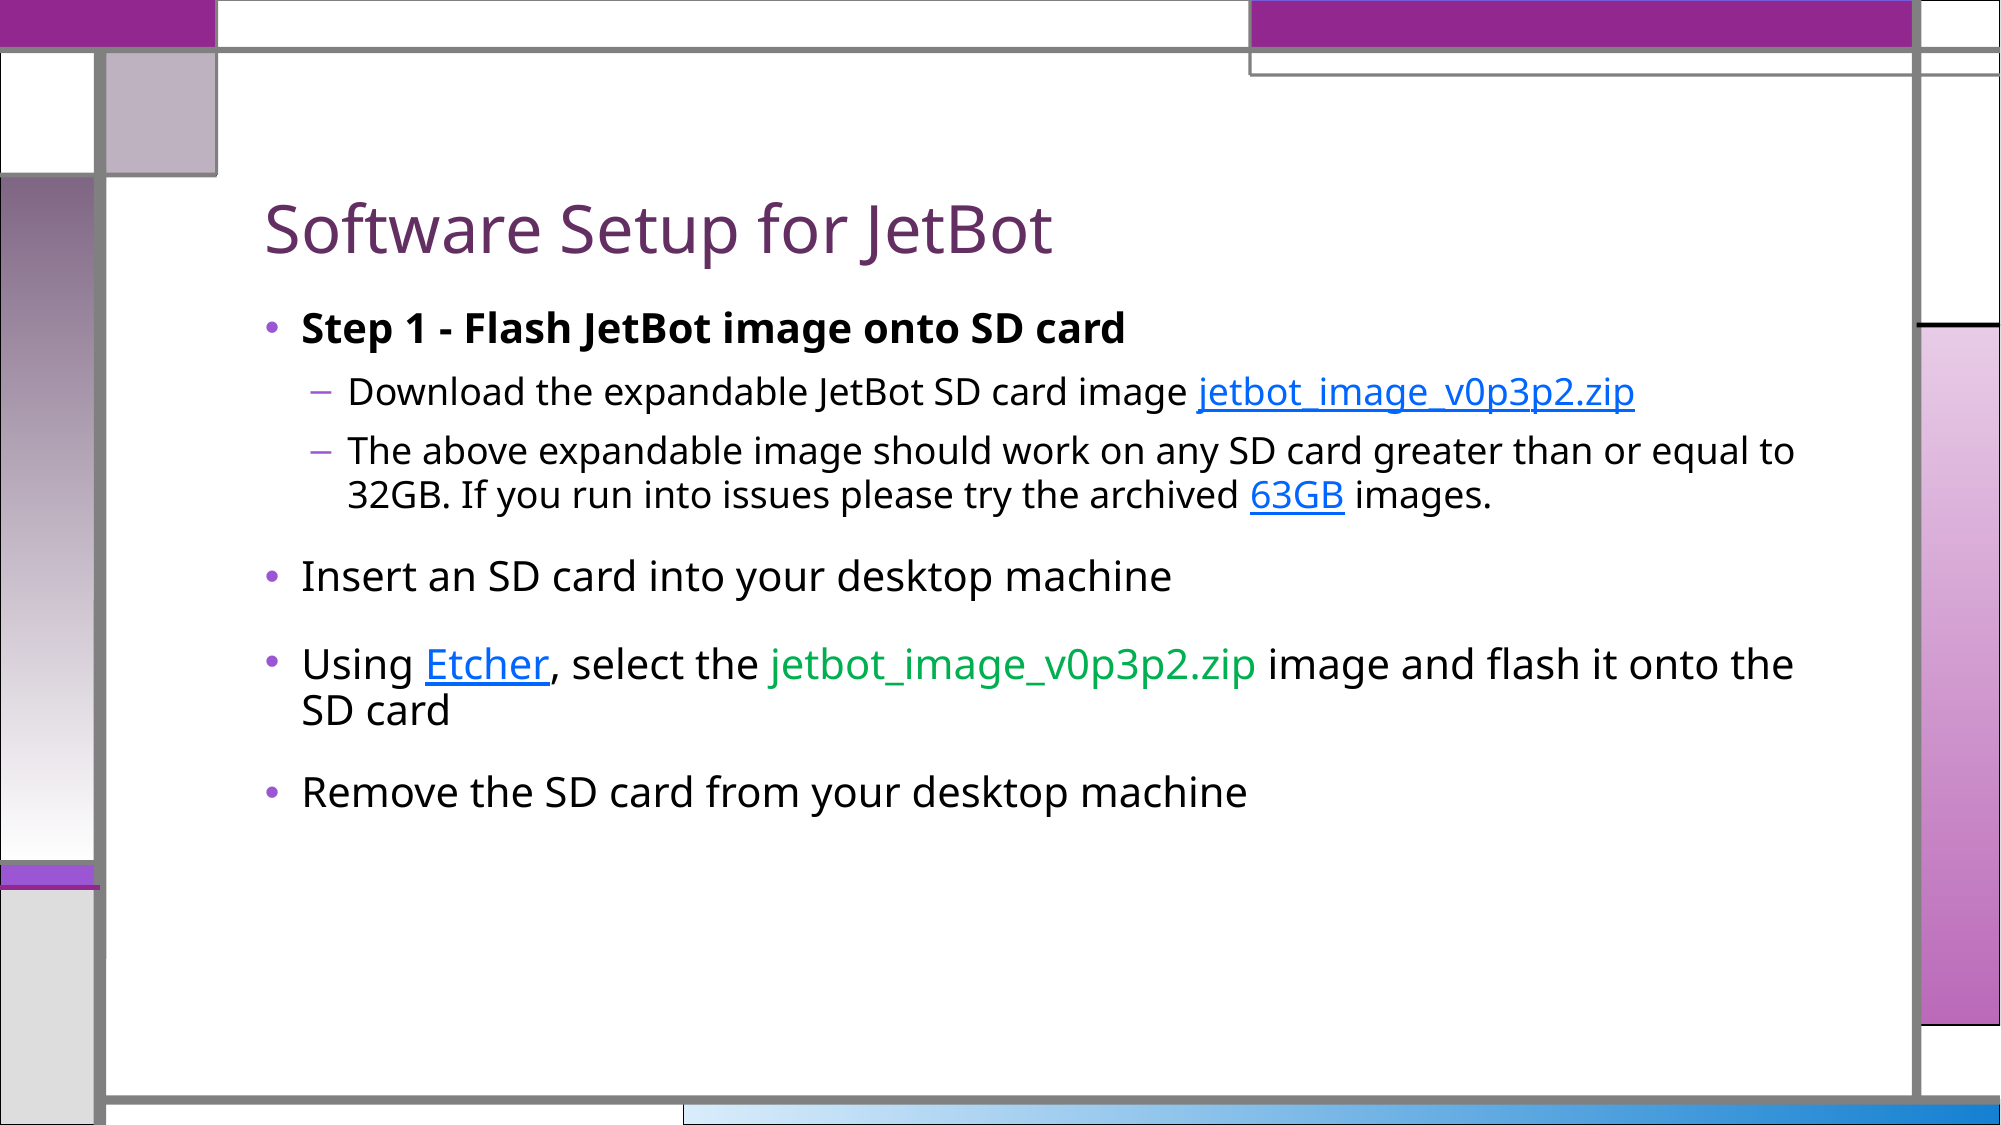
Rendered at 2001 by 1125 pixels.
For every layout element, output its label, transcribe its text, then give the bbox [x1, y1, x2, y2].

title Software Setup for JetBot [249, 87, 1826, 275]
list Step 1 - Flash JetBot image onto SD card Download the expandable JetBot SD card image jetbot_image_v0p3p2.zip The above expandable image should work on any SD card greater than or equal to 32GB. If you run into issues please try the archived 63GB images. Insert an SD card into your desktop machine Using Etcher, select the jetbot_image_v0p3p2.zip image and flash it onto the SD card Remove the SD card from your desktop machine [249, 299, 1826, 988]
